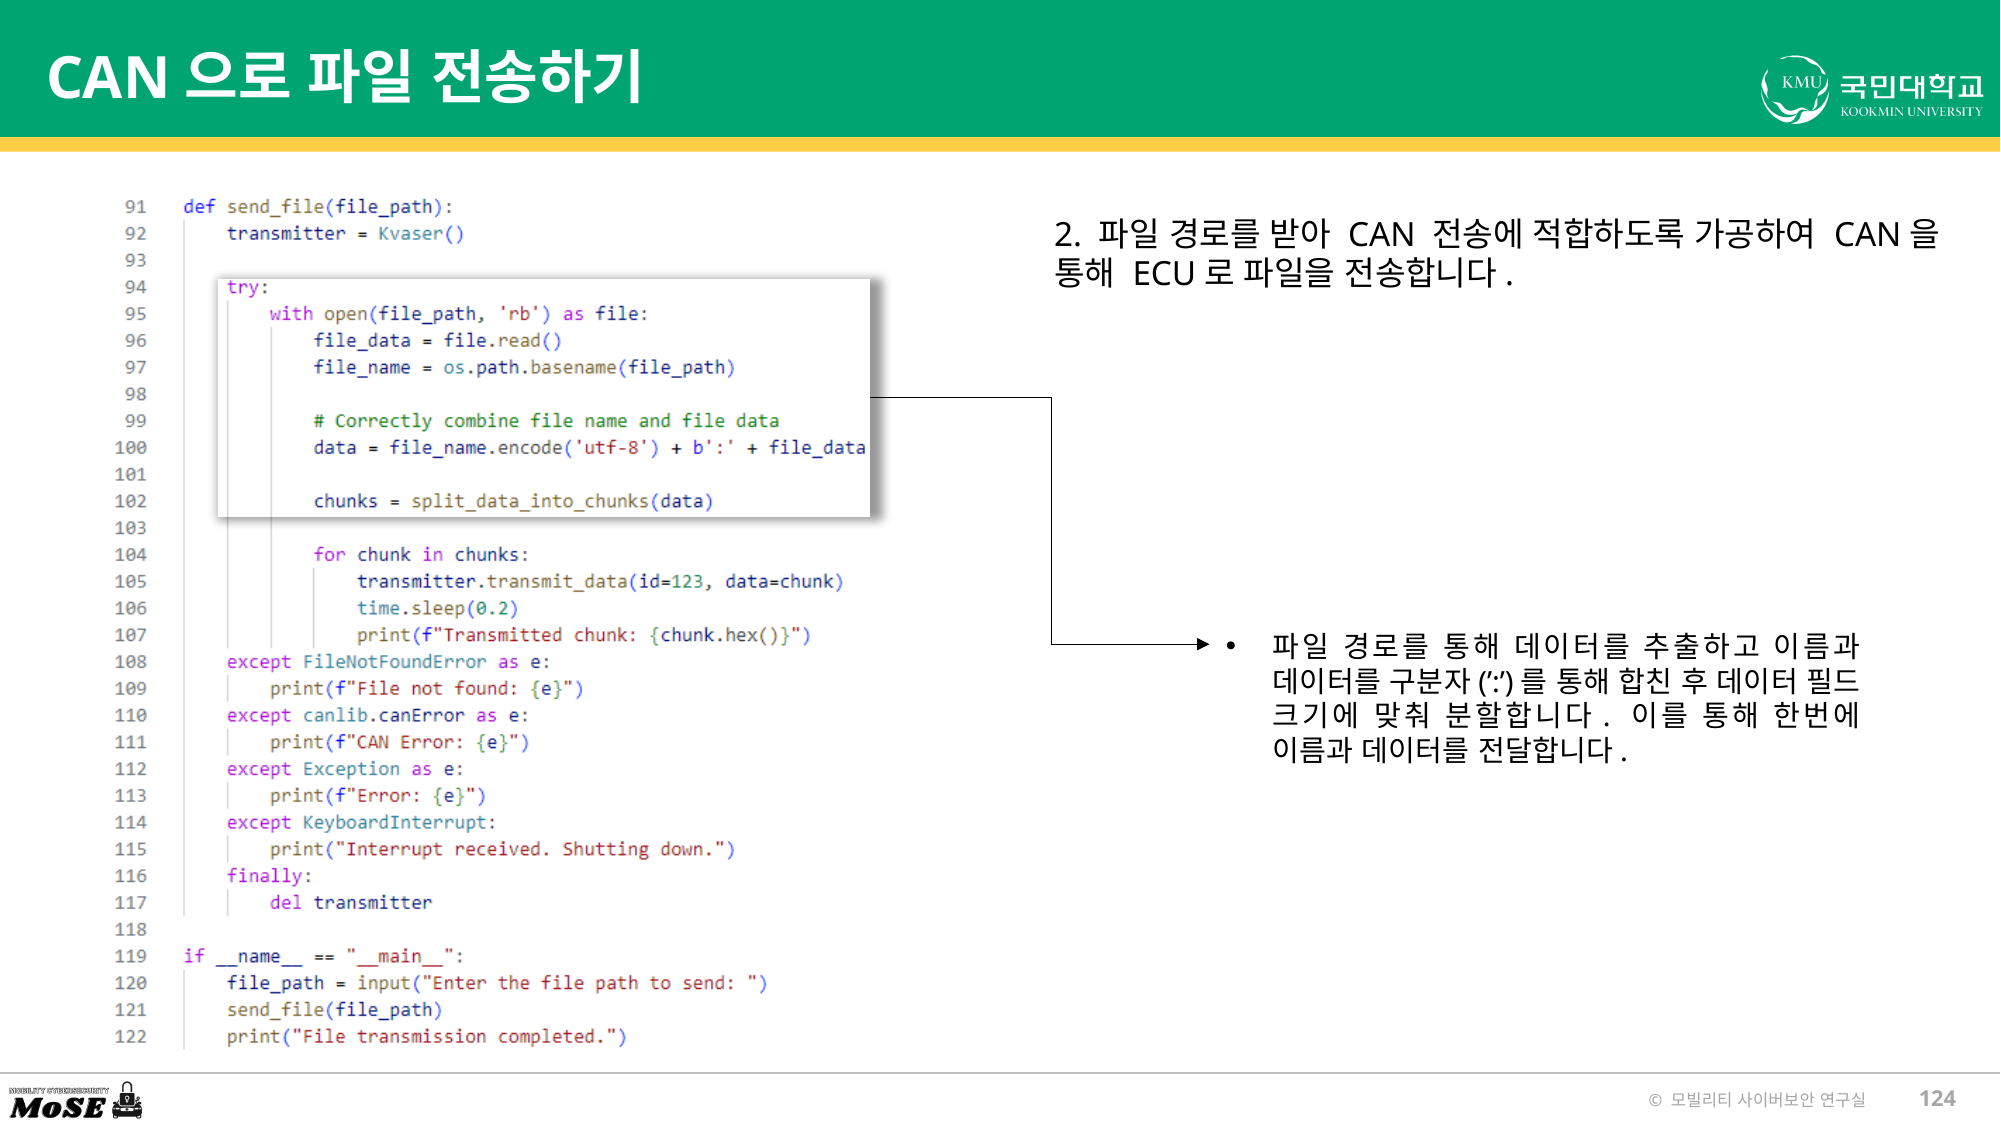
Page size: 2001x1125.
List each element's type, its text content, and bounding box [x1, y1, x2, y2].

picture [5, 1080, 150, 1120]
text_box 2. 파일 경로를 받아 CAN 전송에 적합하도록 가공하여 CAN을 통해 ECU로 파일을 전송합니다. [1039, 205, 1981, 300]
title CAN으로 파일 전송하기 [31, 10, 1744, 148]
picture [217, 279, 870, 517]
text_box 파일 경로를 통해 데이터를 추출하고 이름과 데이터를 구분자(’:’)를 통해 합친 후 데이터 필드 크기에 맞춰 분할합니다. 이를 통해 한번에 이름과 데이터를 전달합니다. [1210, 620, 1876, 776]
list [107, 193, 885, 1057]
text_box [869, 397, 1210, 645]
